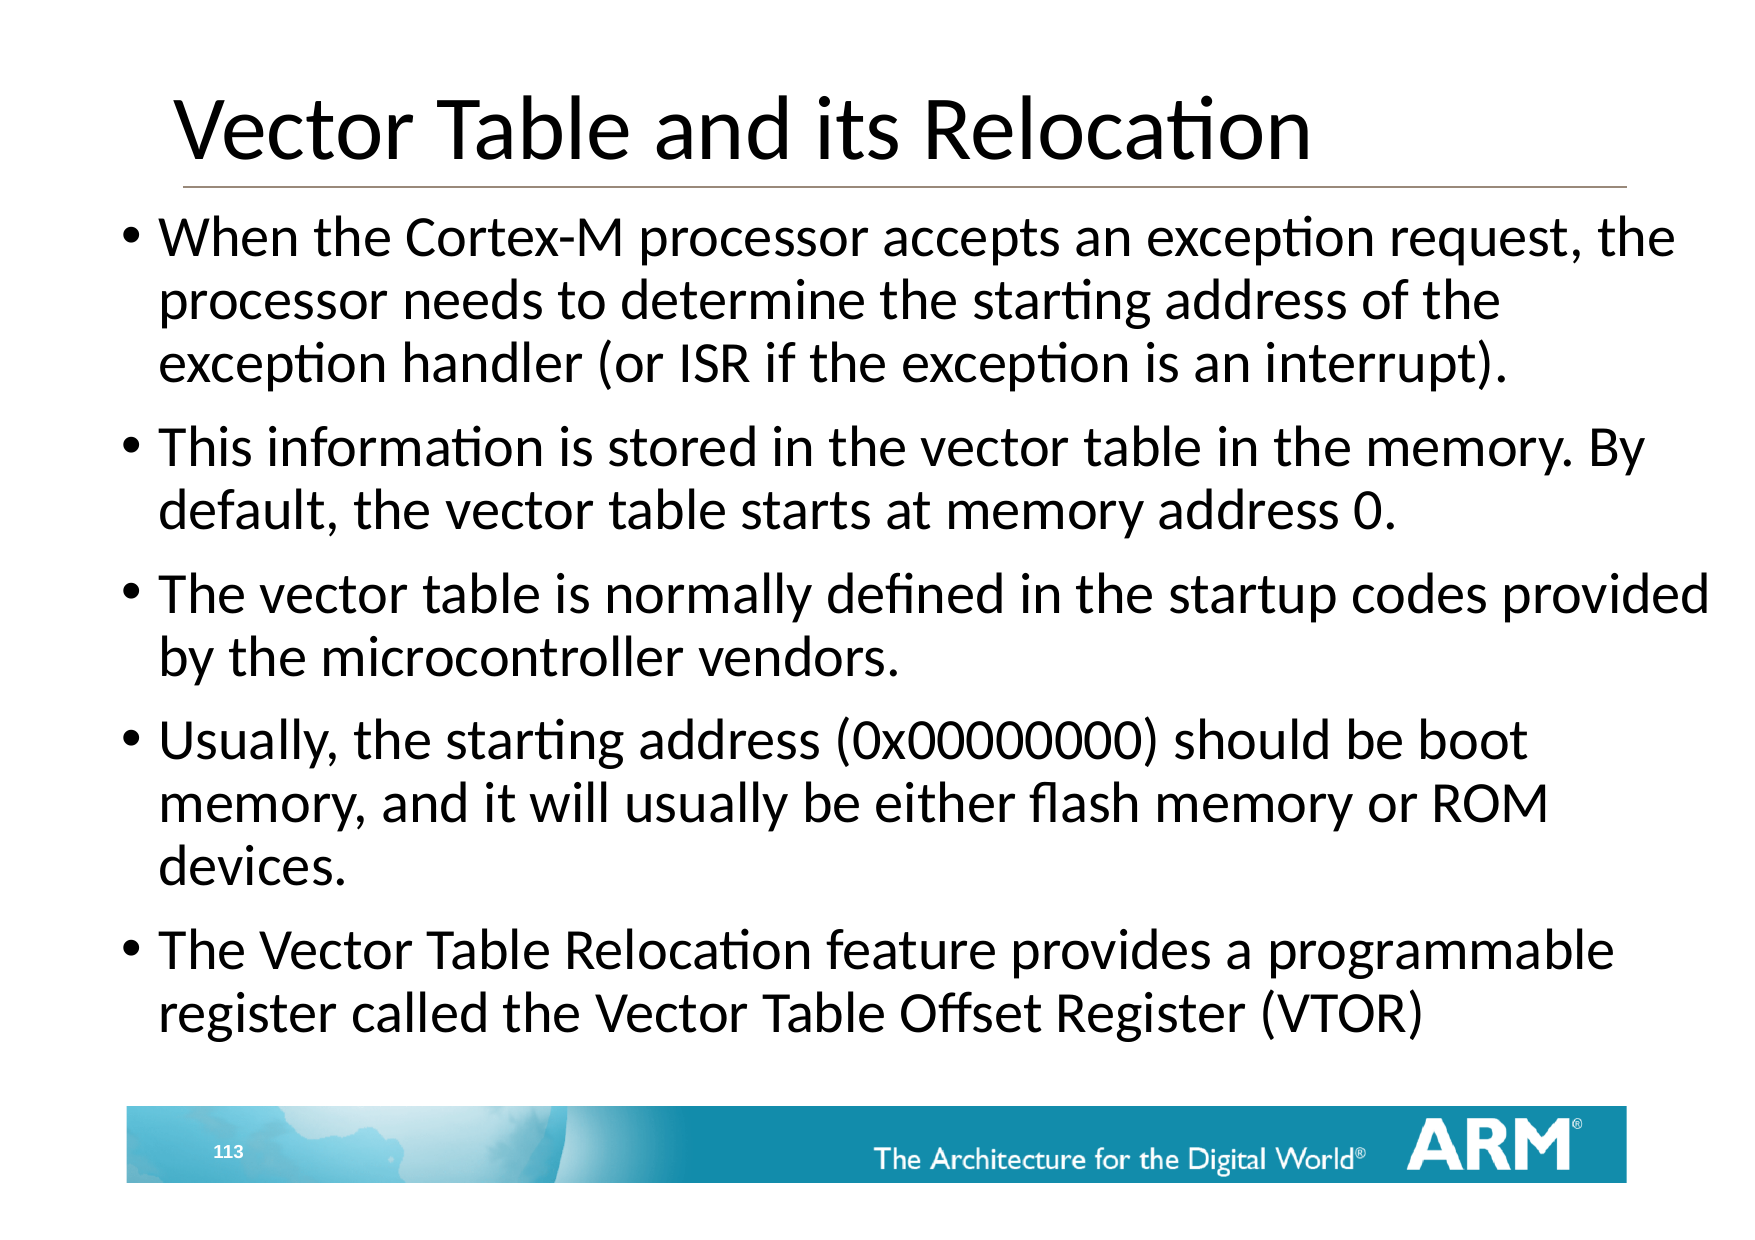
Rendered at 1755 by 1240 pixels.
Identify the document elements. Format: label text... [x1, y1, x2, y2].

list When the Cortex-M processor accepts an exception request, the processor needs to determine the starting address of the exception handler (or ISR if the exception is an interrupt). This information is stored in the vector table in the memory. By default, the vector table starts at memory address 0. The vector table is normally defined in the startup codes provided by the microcontroller vendors. Usually, the starting address (0x00000000) should be boot memory, and it will usually be either flash memory or ROM devices. The Vector Table Relocation feature provides a programmable register called the Vector Table Offset Register (VTOR) [121, 206, 1728, 480]
picture [126, 1106, 1627, 1183]
slide_number 113 [198, 1139, 287, 1187]
title Vector Table and its Relocation [173, 80, 1581, 172]
